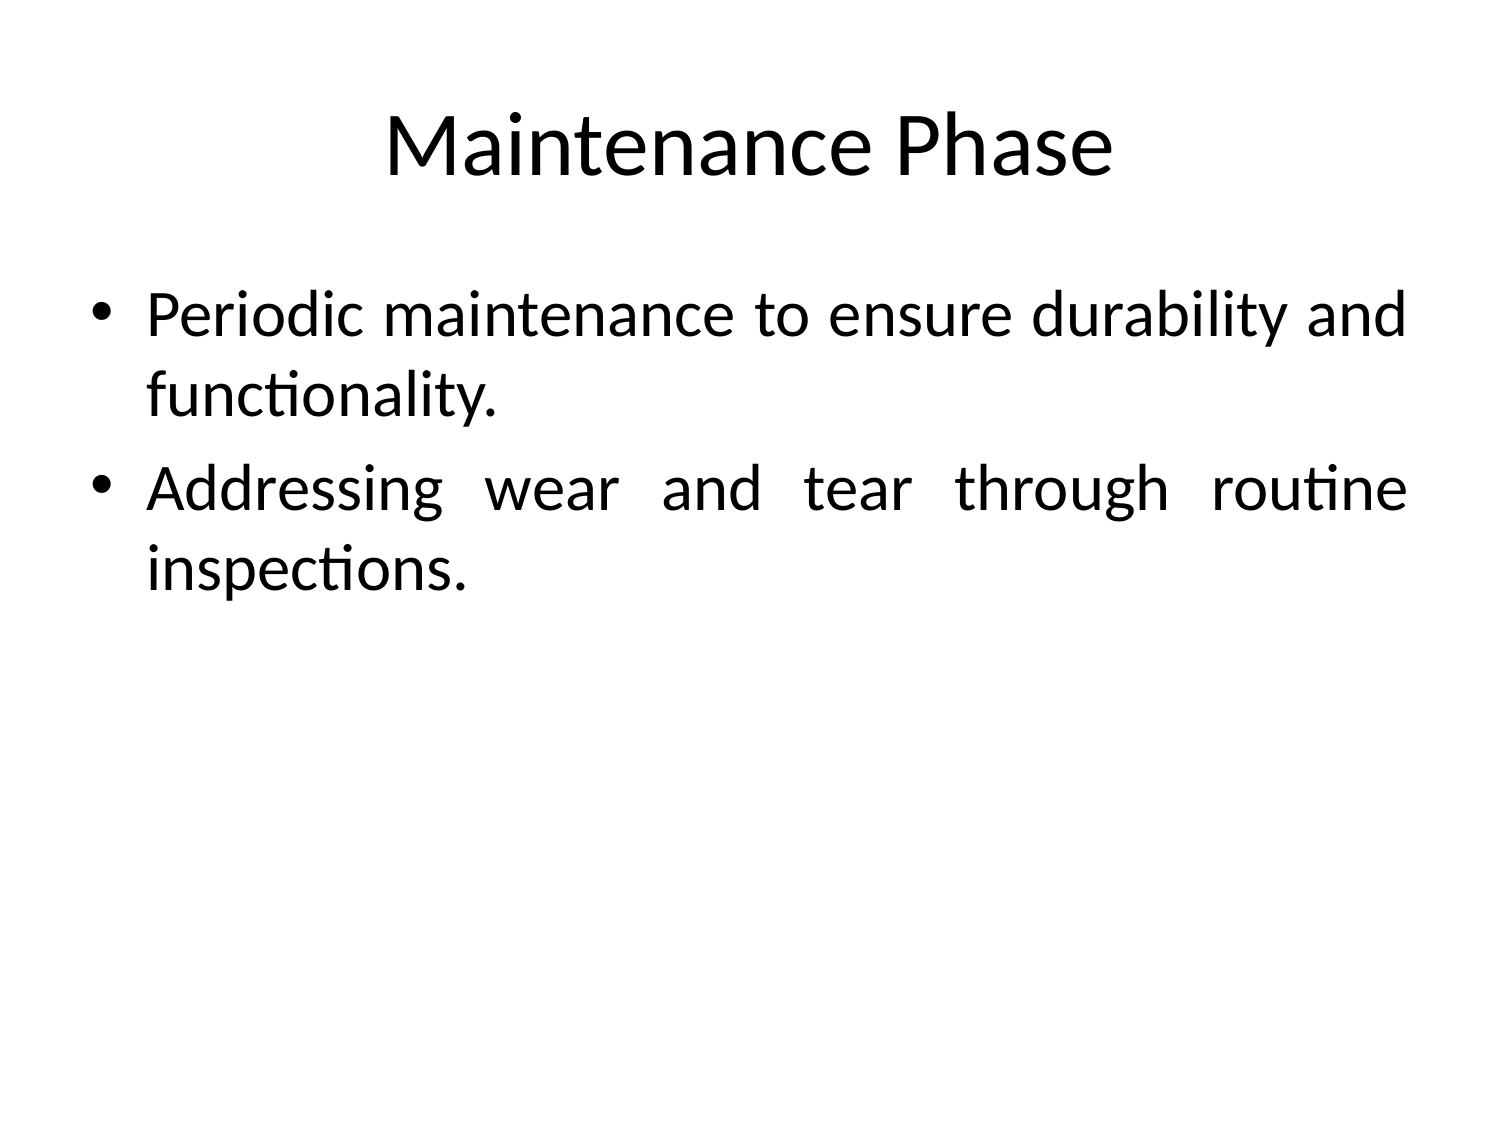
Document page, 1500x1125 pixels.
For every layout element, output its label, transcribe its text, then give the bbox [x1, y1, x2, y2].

list Periodic maintenance to ensure durability and functionality. Addressing wear and tear through routine inspections. [75, 262, 1425, 1005]
title Maintenance Phase [75, 45, 1425, 233]
